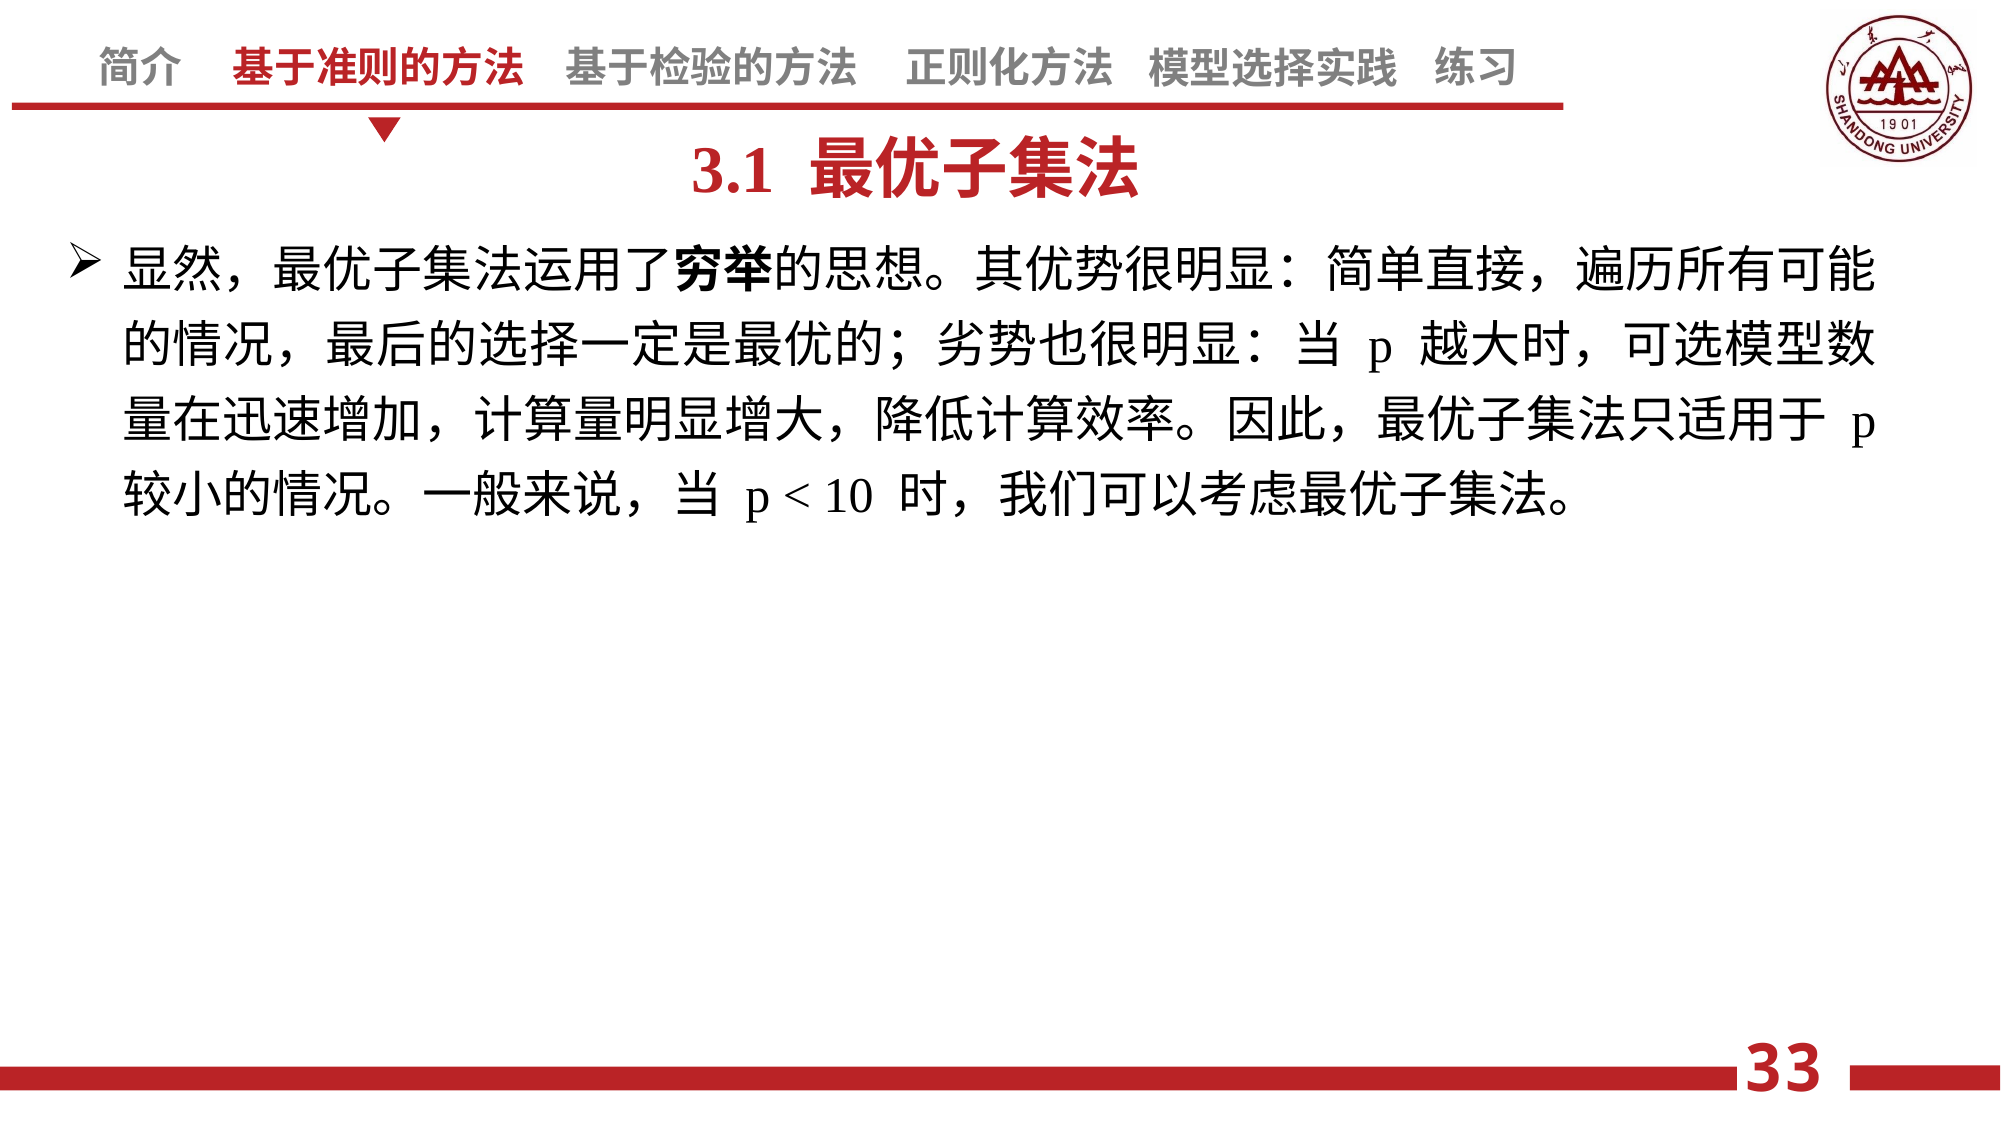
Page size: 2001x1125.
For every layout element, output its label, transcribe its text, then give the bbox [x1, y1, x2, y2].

text_box 3.1 最优子集法 [664, 118, 1221, 214]
text_box 显然，最优子集法运用了穷举的思想。其优势很明显：简单直接，遍历所有可能的情况，最后的选择一定是最优的；劣势也很明显：当 p 越大时，可选模型数量在迅速增加，计算量明显增大，降低计算效率。因此，最优子集法只适用于 p 较小的情况。一般来说，当 p < 10 时，我们可以考虑最优子集法。 [51, 214, 1892, 530]
picture [1820, 9, 1977, 167]
